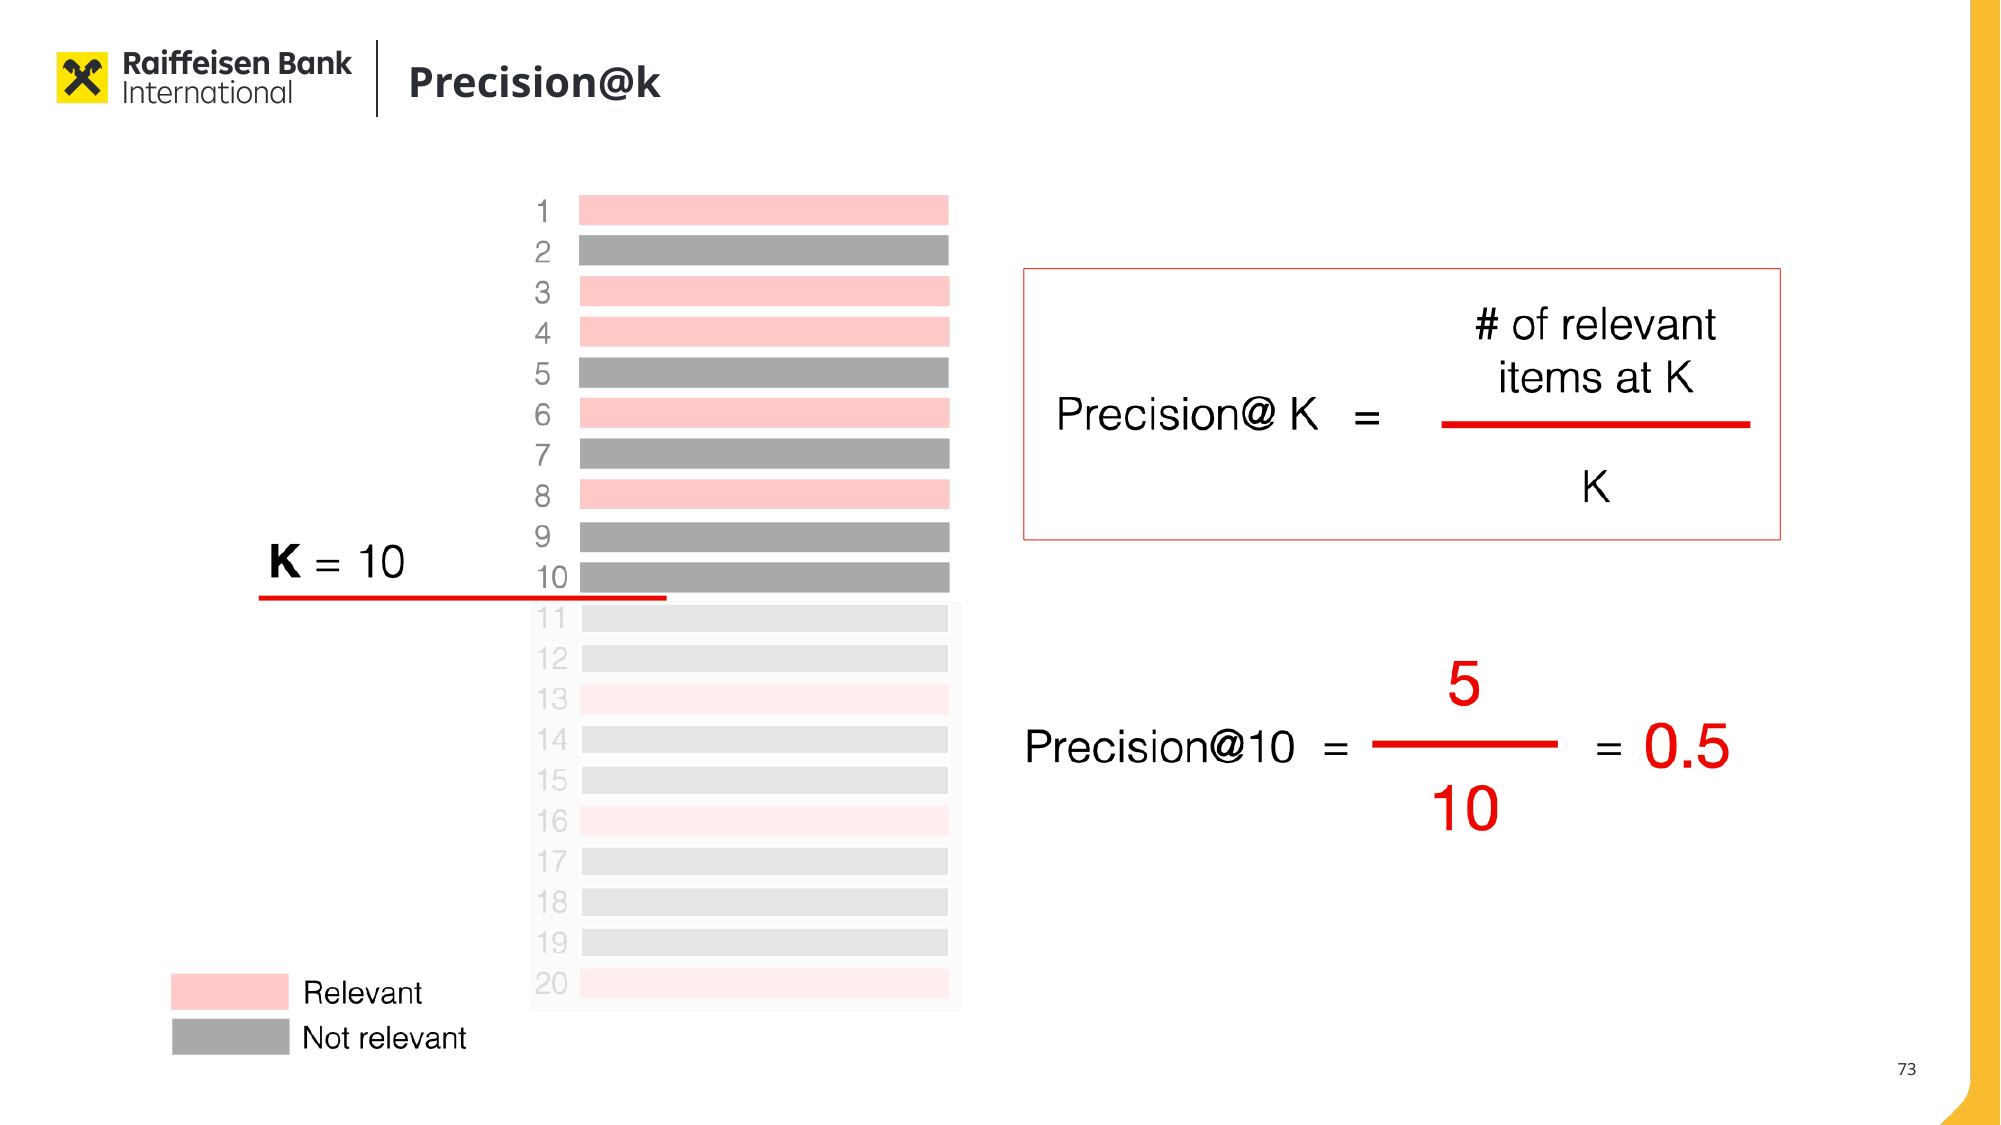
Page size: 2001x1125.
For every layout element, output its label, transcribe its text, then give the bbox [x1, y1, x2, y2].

picture [1937, 0, 2000, 1125]
title Precision@k [408, 36, 1953, 135]
picture [35, 30, 1810, 1090]
